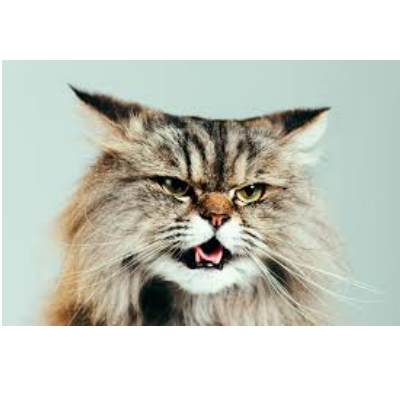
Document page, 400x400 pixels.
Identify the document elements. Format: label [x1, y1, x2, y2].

picture [1, 60, 400, 327]
